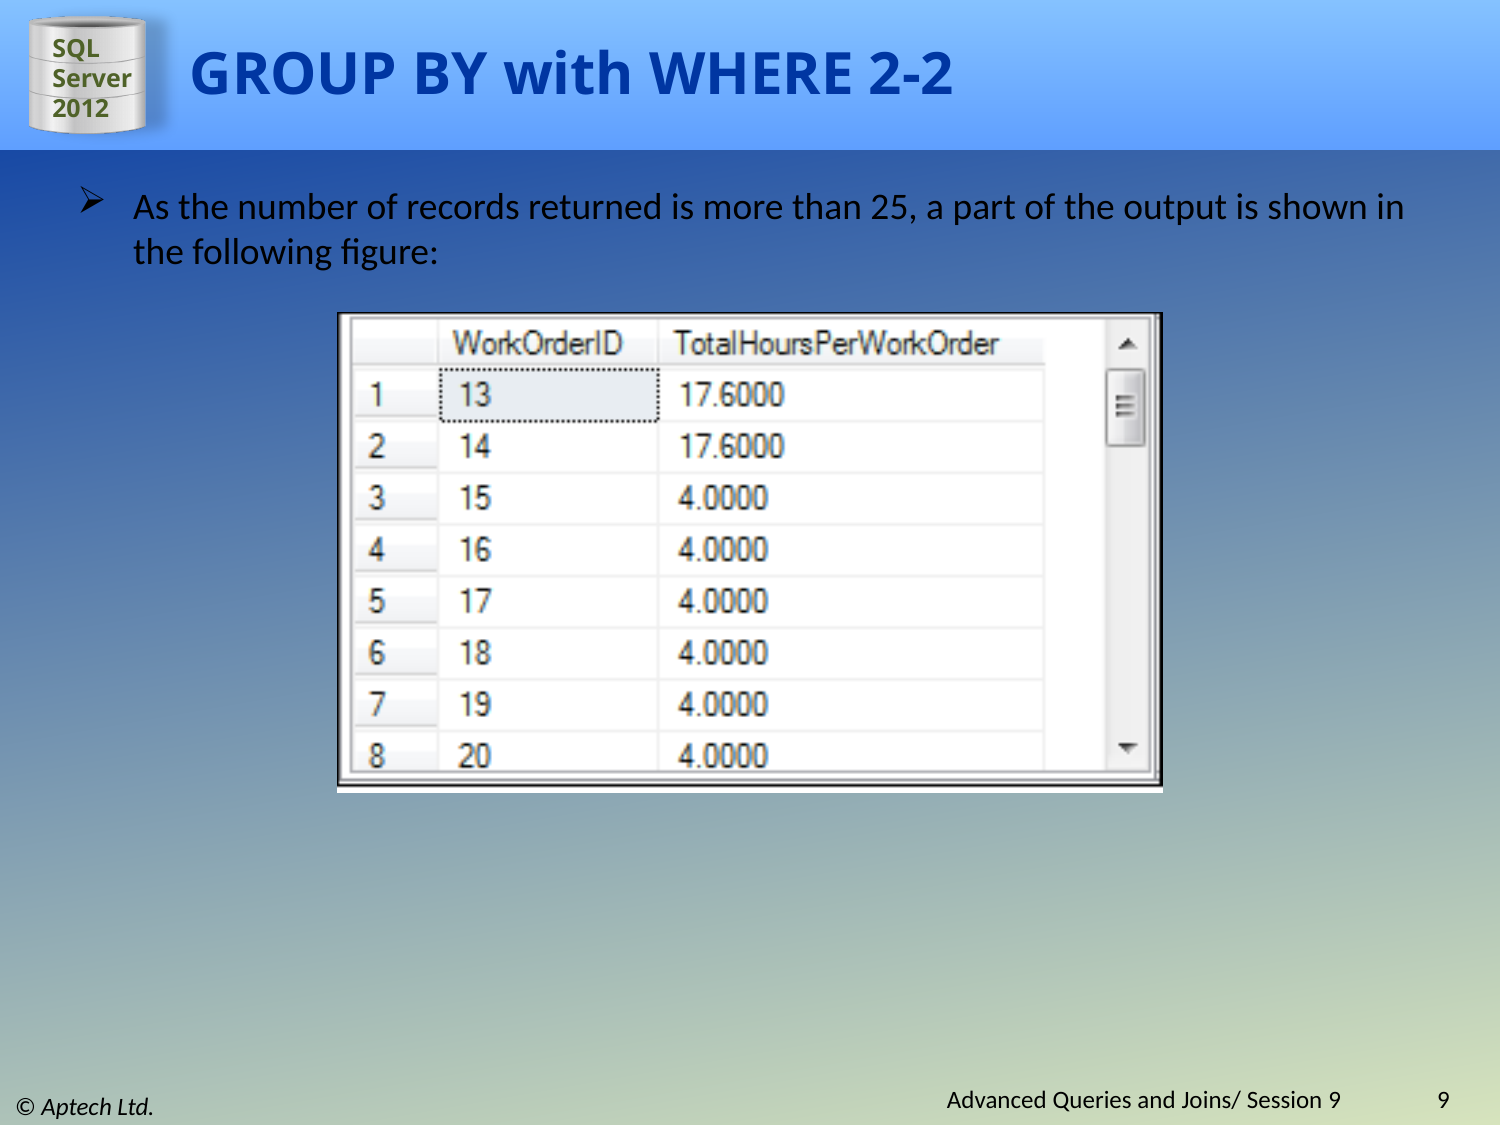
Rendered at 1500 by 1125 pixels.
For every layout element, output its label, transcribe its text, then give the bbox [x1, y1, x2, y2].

title GROUP BY with WHERE 2-2 [174, 37, 1426, 106]
footer Advanced Queries and Joins/ Session 9 [375, 1084, 1363, 1113]
picture [337, 312, 1163, 794]
slide_number 9 [1363, 1084, 1465, 1113]
text_box As the number of records returned is more than 25, a part of the output is shown in the following figure: [62, 174, 1438, 280]
picture [24, 0, 150, 150]
